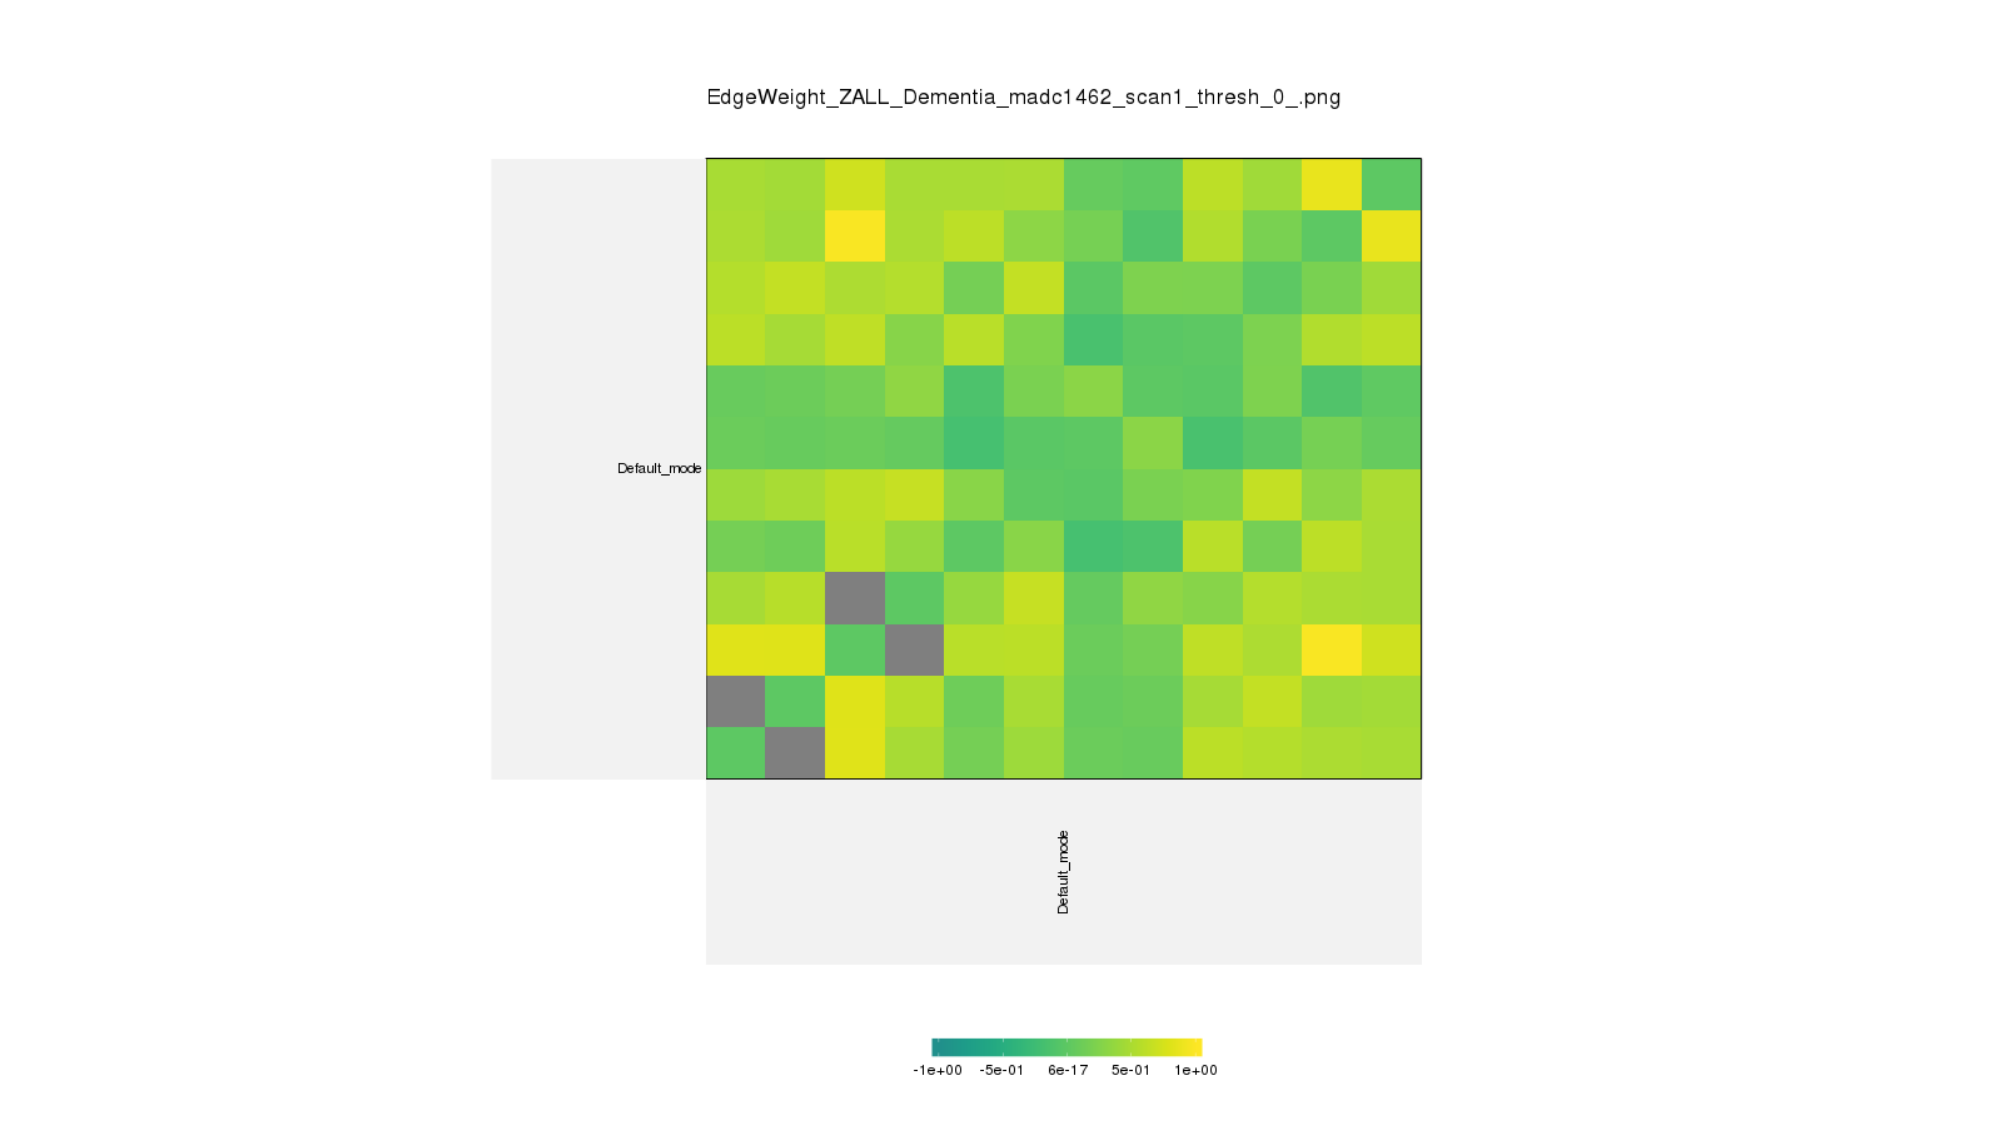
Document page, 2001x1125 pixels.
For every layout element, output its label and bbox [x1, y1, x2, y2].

picture [455, 0, 1457, 1125]
